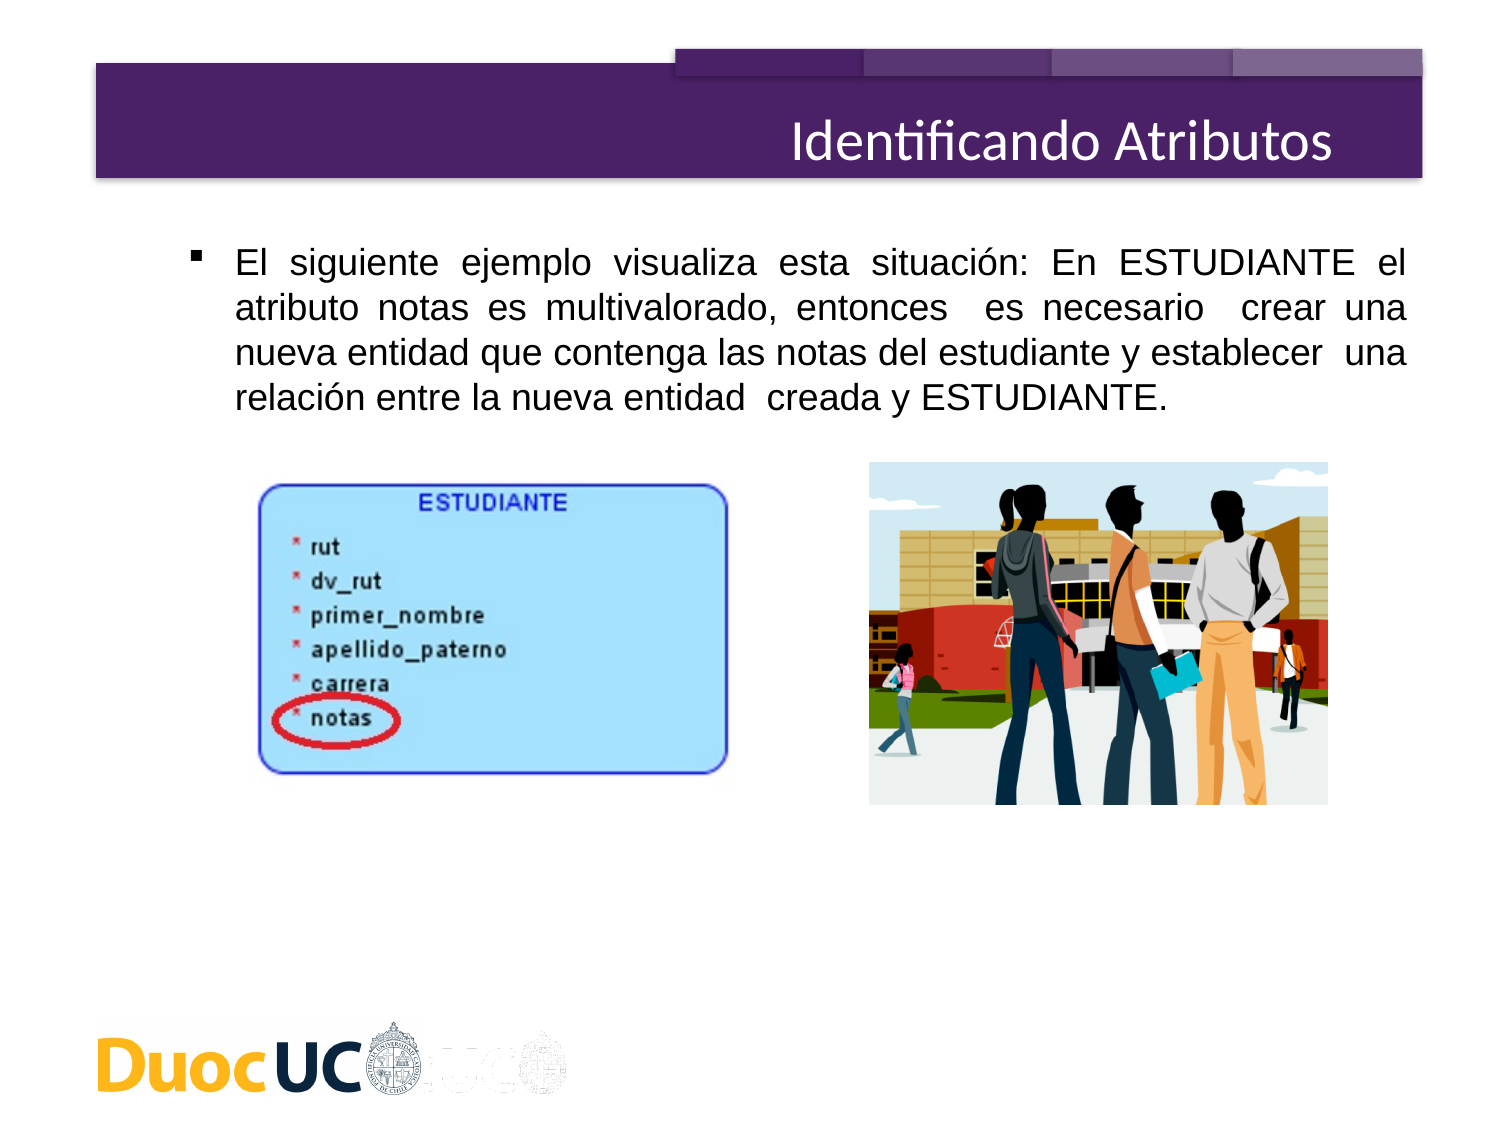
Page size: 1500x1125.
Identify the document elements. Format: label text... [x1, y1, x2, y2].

picture [96, 1021, 566, 1095]
picture [869, 461, 1328, 806]
picture [249, 479, 736, 788]
text_box Identificando Atributos [650, 95, 1349, 180]
text_box El siguiente ejemplo visualiza esta situación: En ESTUDIANTE el atributo notas es multivalorado, entonces es necesario crear una nueva entidad que contenga las notas del estudiante y establecer una relación entre la nueva entidad creada y ESTUDIANTE. [98, 230, 1422, 516]
